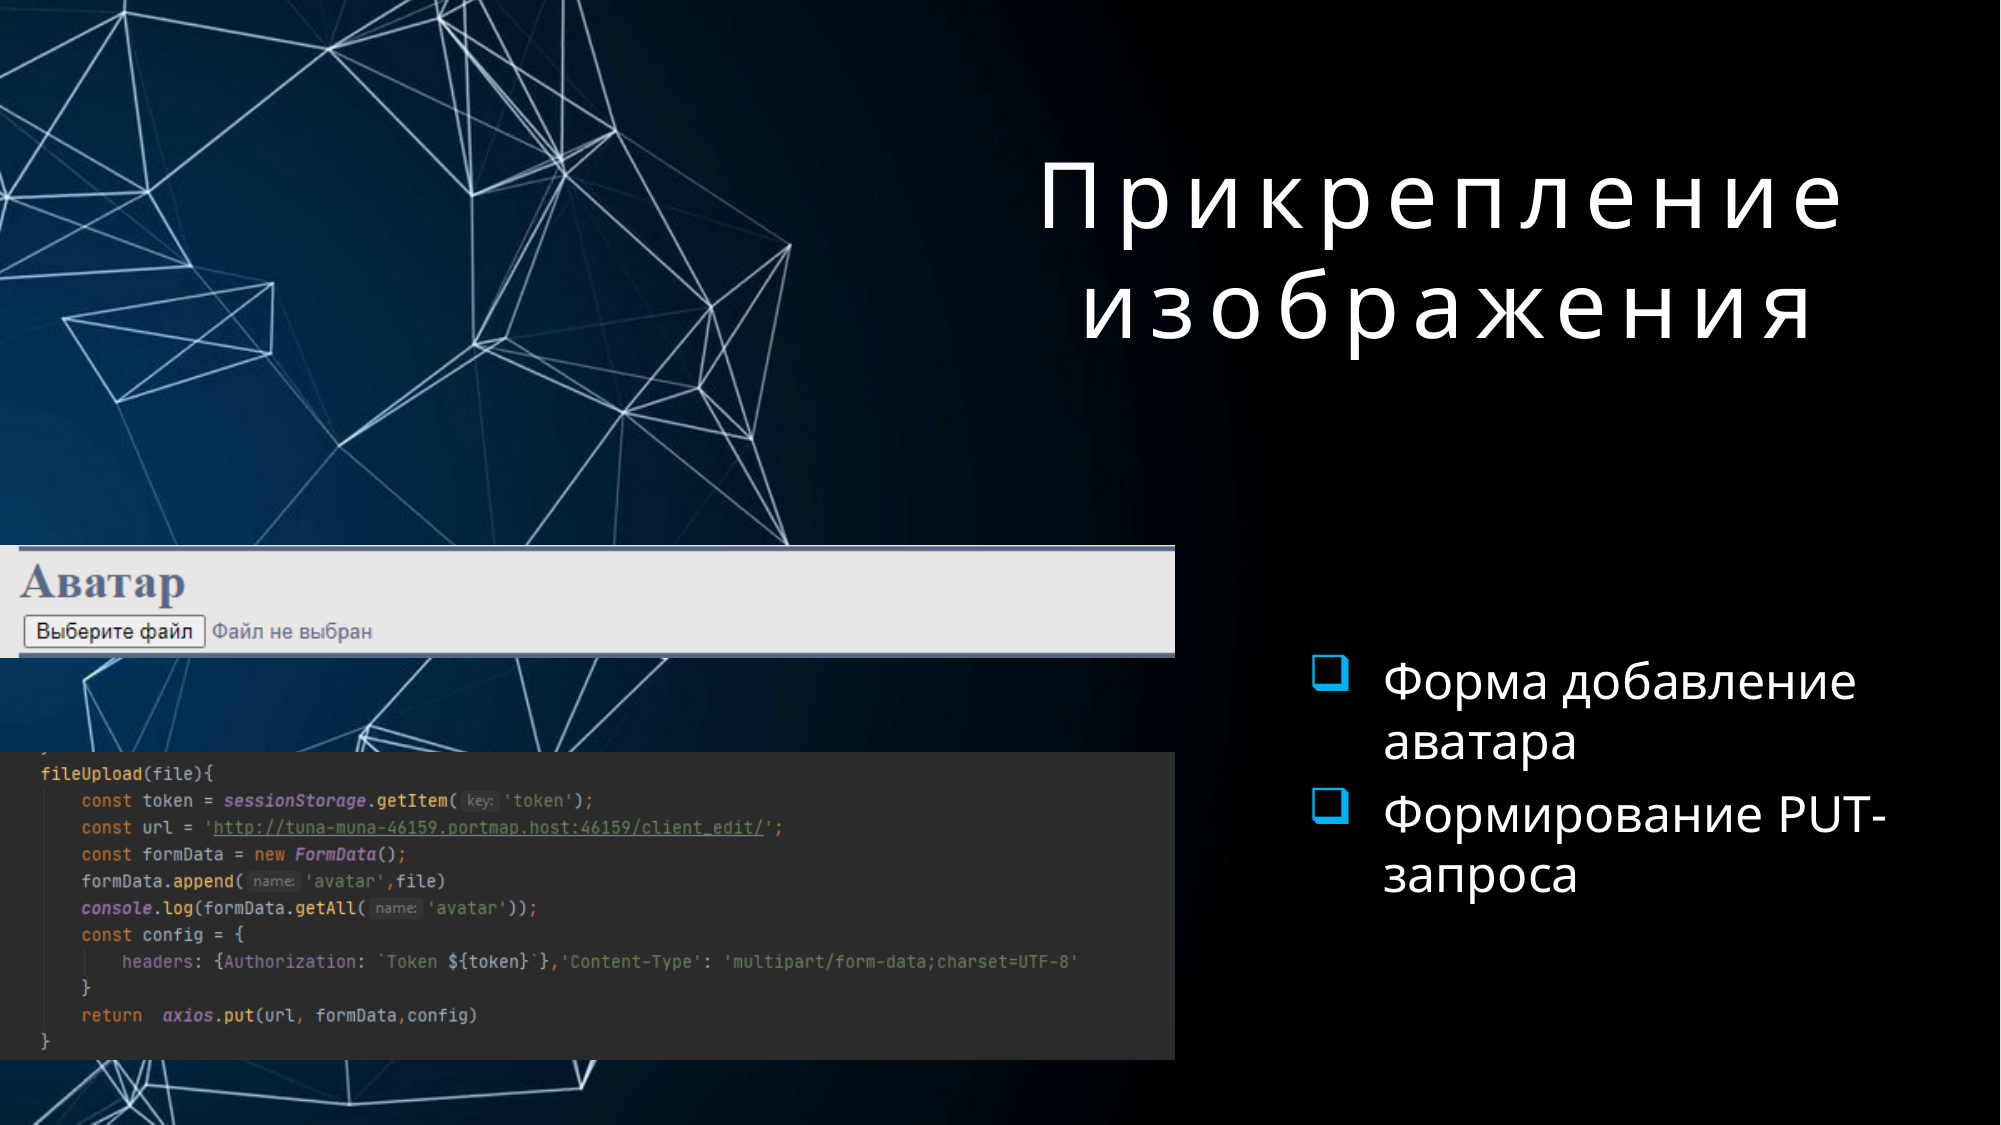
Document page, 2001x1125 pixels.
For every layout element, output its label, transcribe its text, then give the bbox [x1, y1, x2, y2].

picture [0, 0, 2001, 1125]
text_box Прикрепление изображения [968, 129, 1926, 472]
text_box Форма добавление аватара Формирование PUT-запроса [1293, 642, 1926, 910]
text_box [729, 57, 2000, 450]
